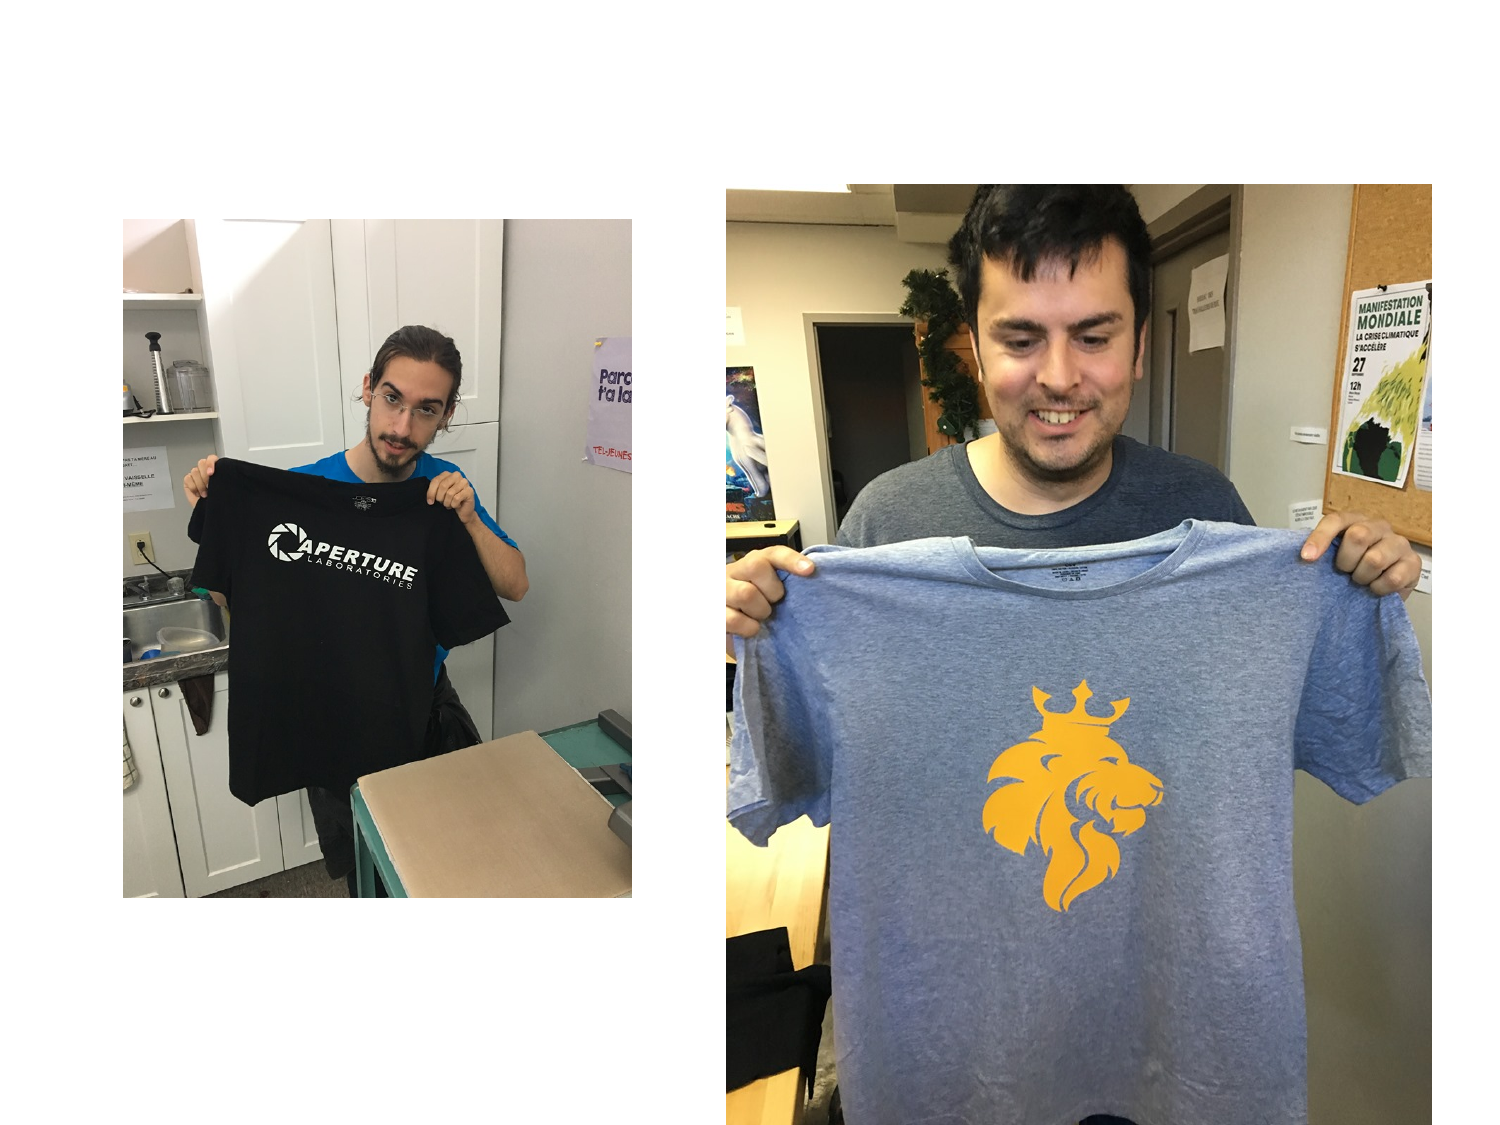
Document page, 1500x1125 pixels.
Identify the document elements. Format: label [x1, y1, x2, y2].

picture [726, 184, 1432, 1125]
picture [123, 219, 633, 898]
